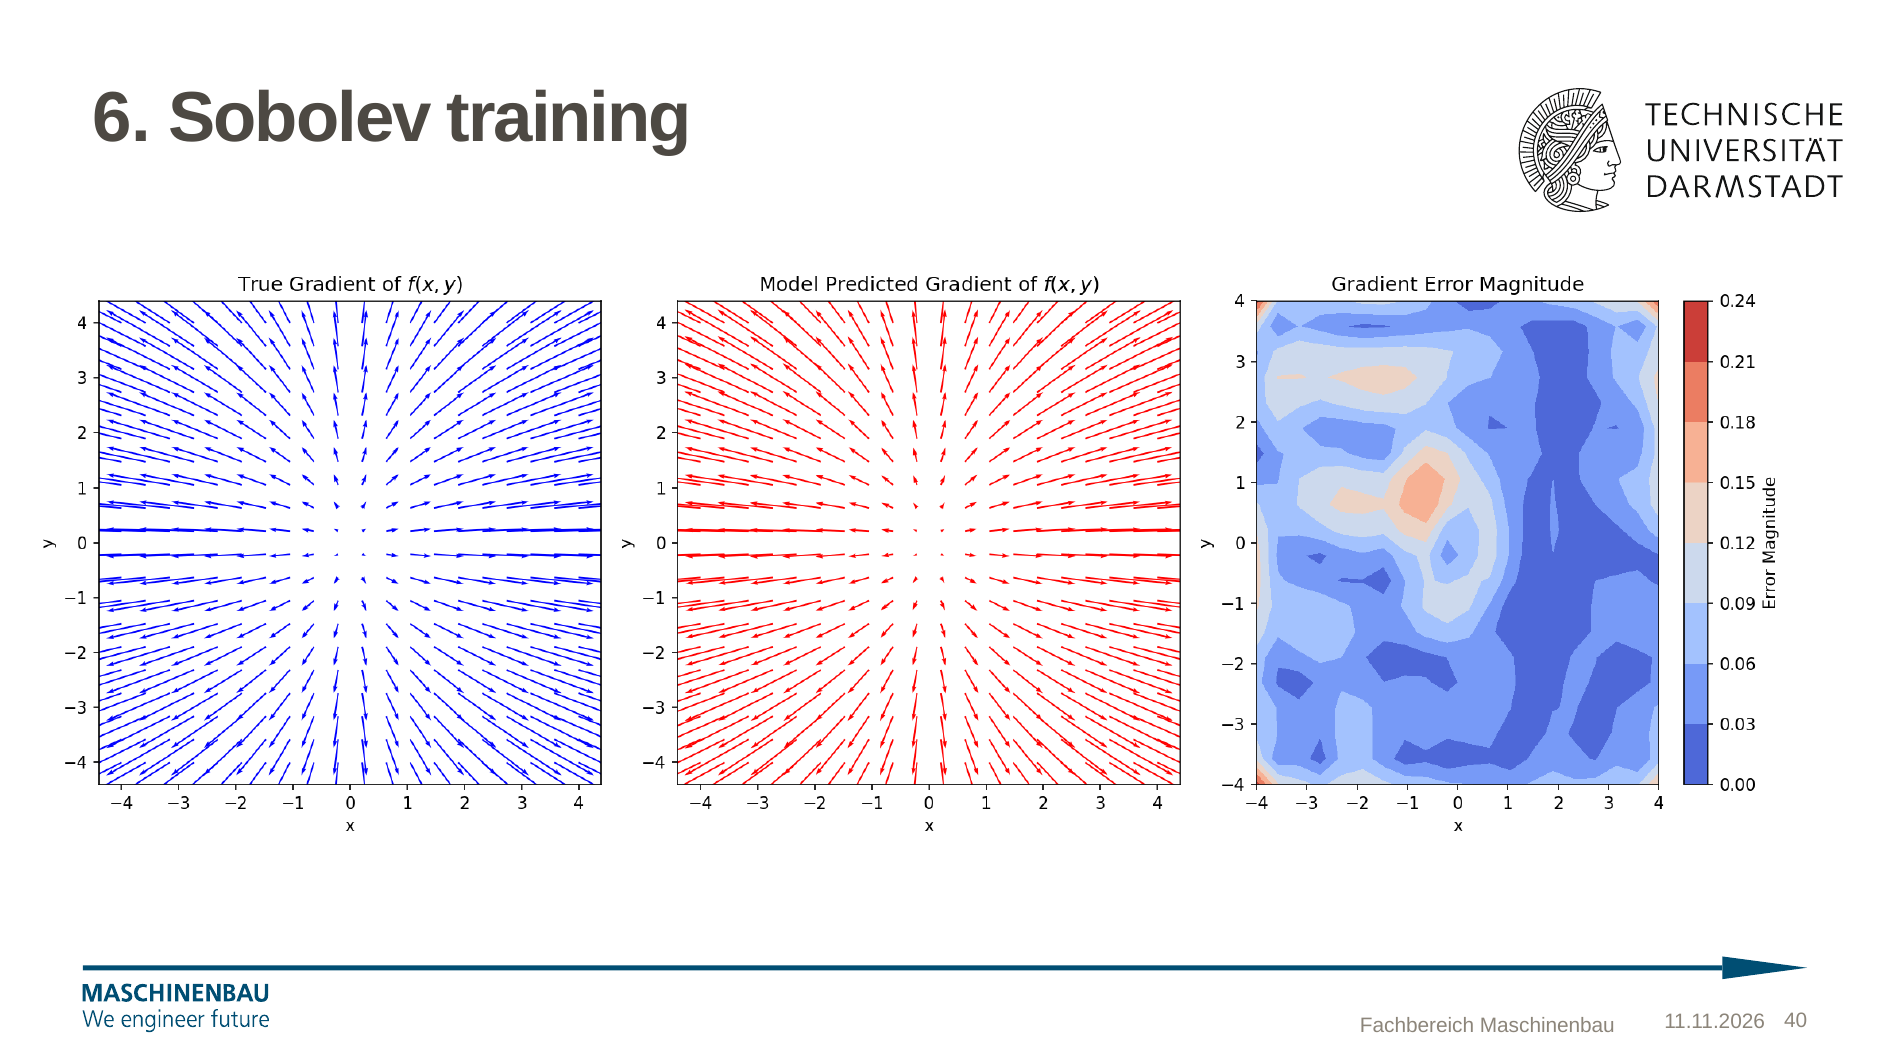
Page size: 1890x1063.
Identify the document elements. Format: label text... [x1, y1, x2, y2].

title 6. Sobolev training [92, 70, 1525, 225]
picture [28, 262, 1790, 846]
footer Fachbereich Maschinenbau [288, 973, 1639, 1037]
slide_number 40 [1748, 980, 1808, 1028]
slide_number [1639, 973, 1790, 1033]
